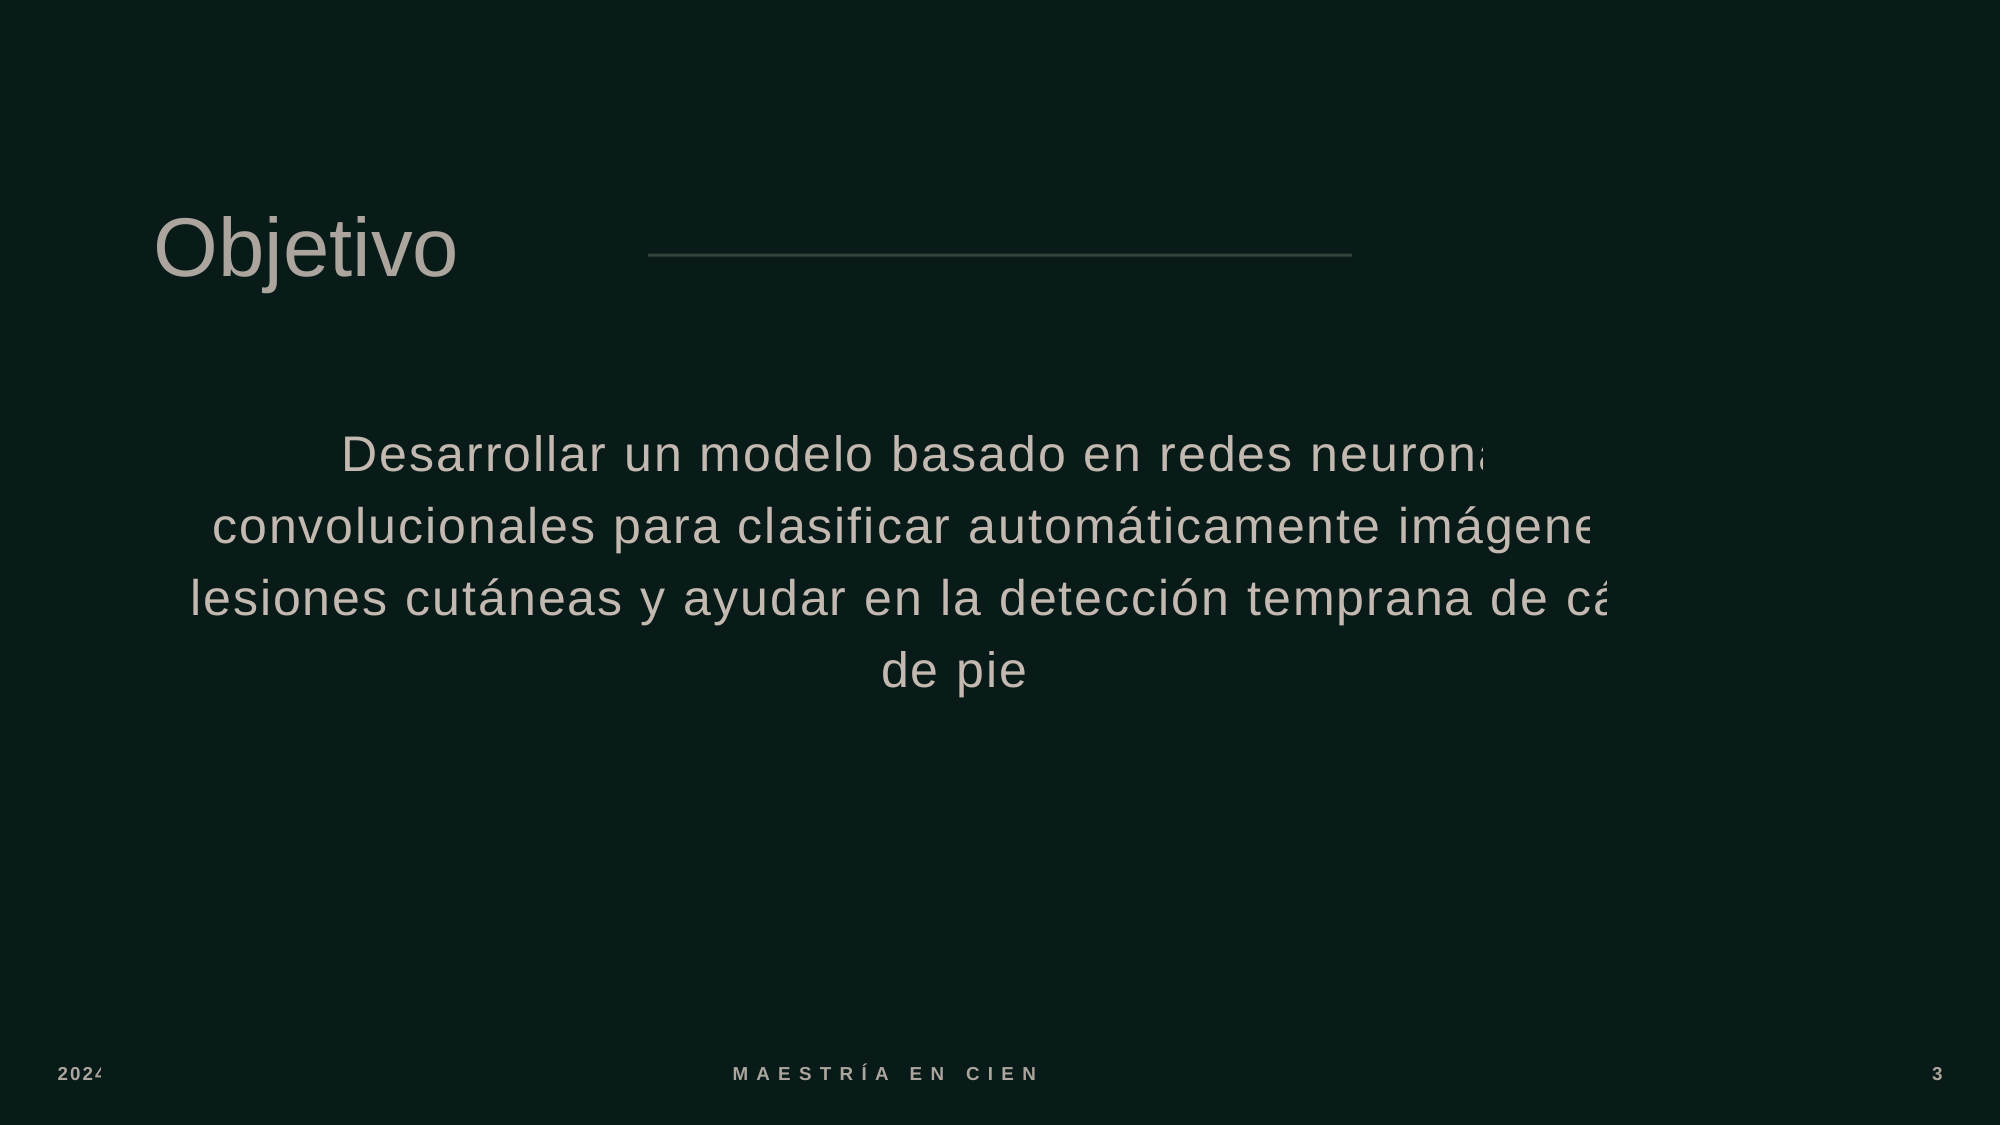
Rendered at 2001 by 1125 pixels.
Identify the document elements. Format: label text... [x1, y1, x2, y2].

slide_number 3 [1725, 1042, 1958, 1103]
slide_number 2024 [42, 1042, 587, 1103]
footer Maestría en Ciencia de Datos [587, 1042, 1413, 1103]
title Objetivo [138, 169, 1864, 318]
list Desarrollar un modelo basado en redes neuronales convolucionales para clasificar automáticamente imágenes de lesiones cutáneas y ayudar en la detección temprana de cáncer de piel [138, 402, 1783, 723]
